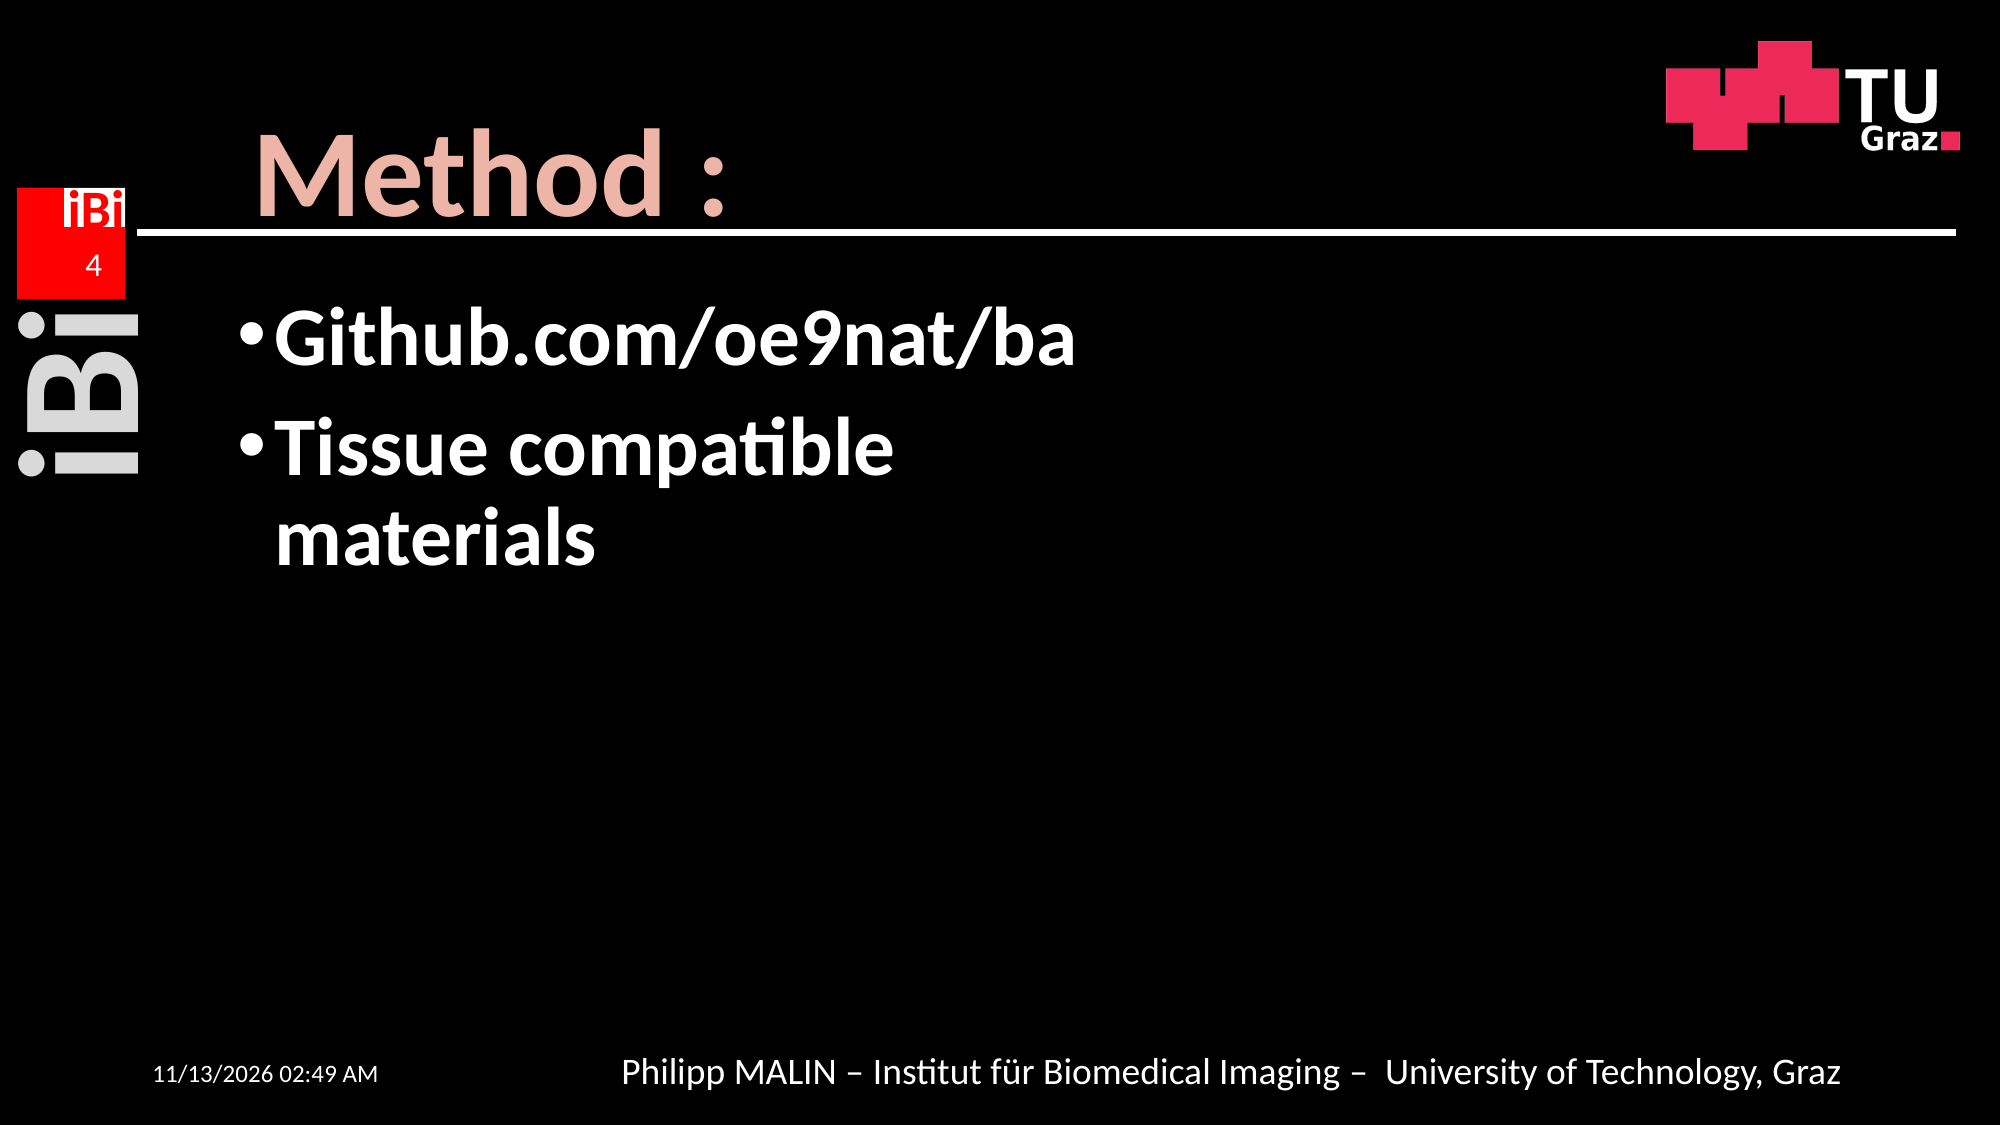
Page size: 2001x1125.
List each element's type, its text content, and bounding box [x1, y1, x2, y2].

slide_number 4 [17, 232, 118, 293]
list Github.com/oe9nat/ba Tissue compatible materials [222, 285, 1198, 1009]
picture [1658, 22, 1964, 176]
list Method : [237, 116, 1088, 252]
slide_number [137, 1042, 588, 1103]
